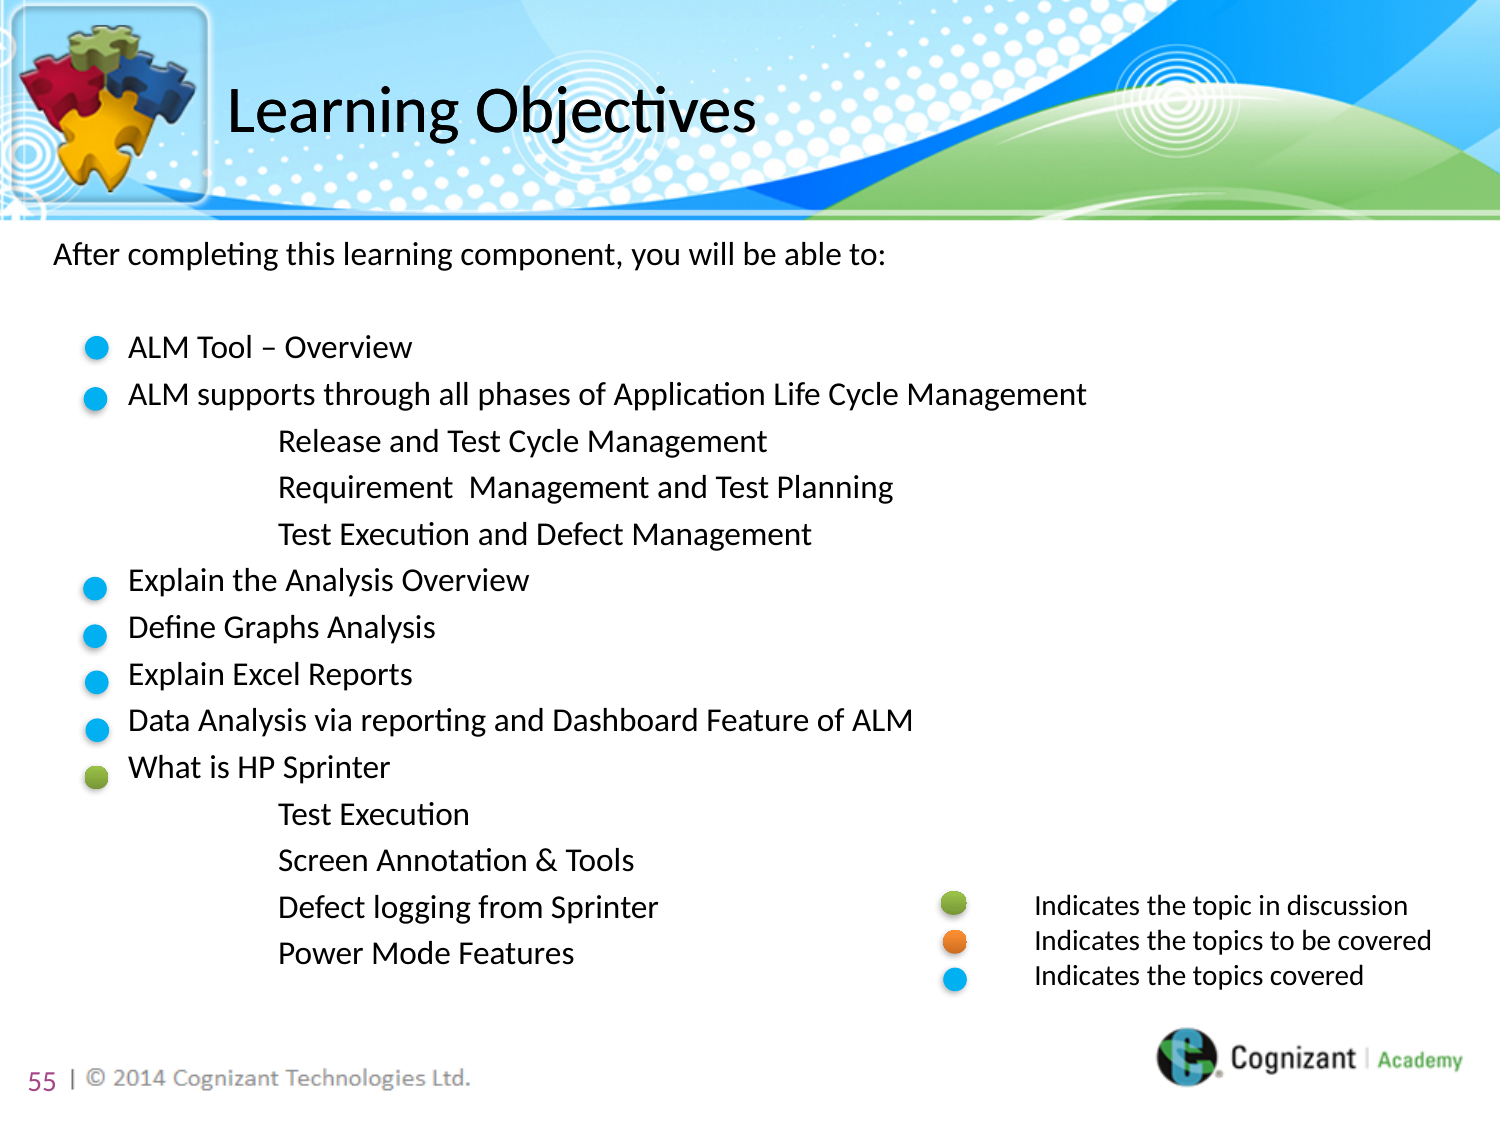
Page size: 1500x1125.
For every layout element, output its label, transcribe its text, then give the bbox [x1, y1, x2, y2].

text_box [83, 576, 107, 601]
text_box [84, 765, 109, 790]
slide_number 55 [12, 1054, 88, 1100]
text_box [83, 387, 108, 411]
text_box [943, 967, 967, 992]
text_box [940, 891, 967, 915]
text_box [84, 670, 109, 695]
picture [0, 0, 1500, 1125]
text_box [85, 718, 110, 743]
text_box [83, 624, 107, 649]
text_box [84, 335, 109, 360]
text_box Learning Objectives [212, 12, 1500, 200]
text_box [943, 930, 967, 954]
list After completing this learning component, you will be able to: ALM Tool – Overview ALM supports through all phases of Application Life Cycle Management Release and Test Cycle Management Requirement Management and Test Planning Test Execution and Defect Management Explain the Analysis Overview Define Graphs Analysis Explain Excel Reports Data Analysis via reporting and Dashboard Feature of ALM What is HP Sprinter Test Execution Screen Annotation & Tools Defect logging from Sprinter Power Mode Features [37, 224, 1451, 1013]
text_box Indicates the topic in discussion Indicates the topics to be covered Indicates the topics covered [1019, 878, 1448, 999]
